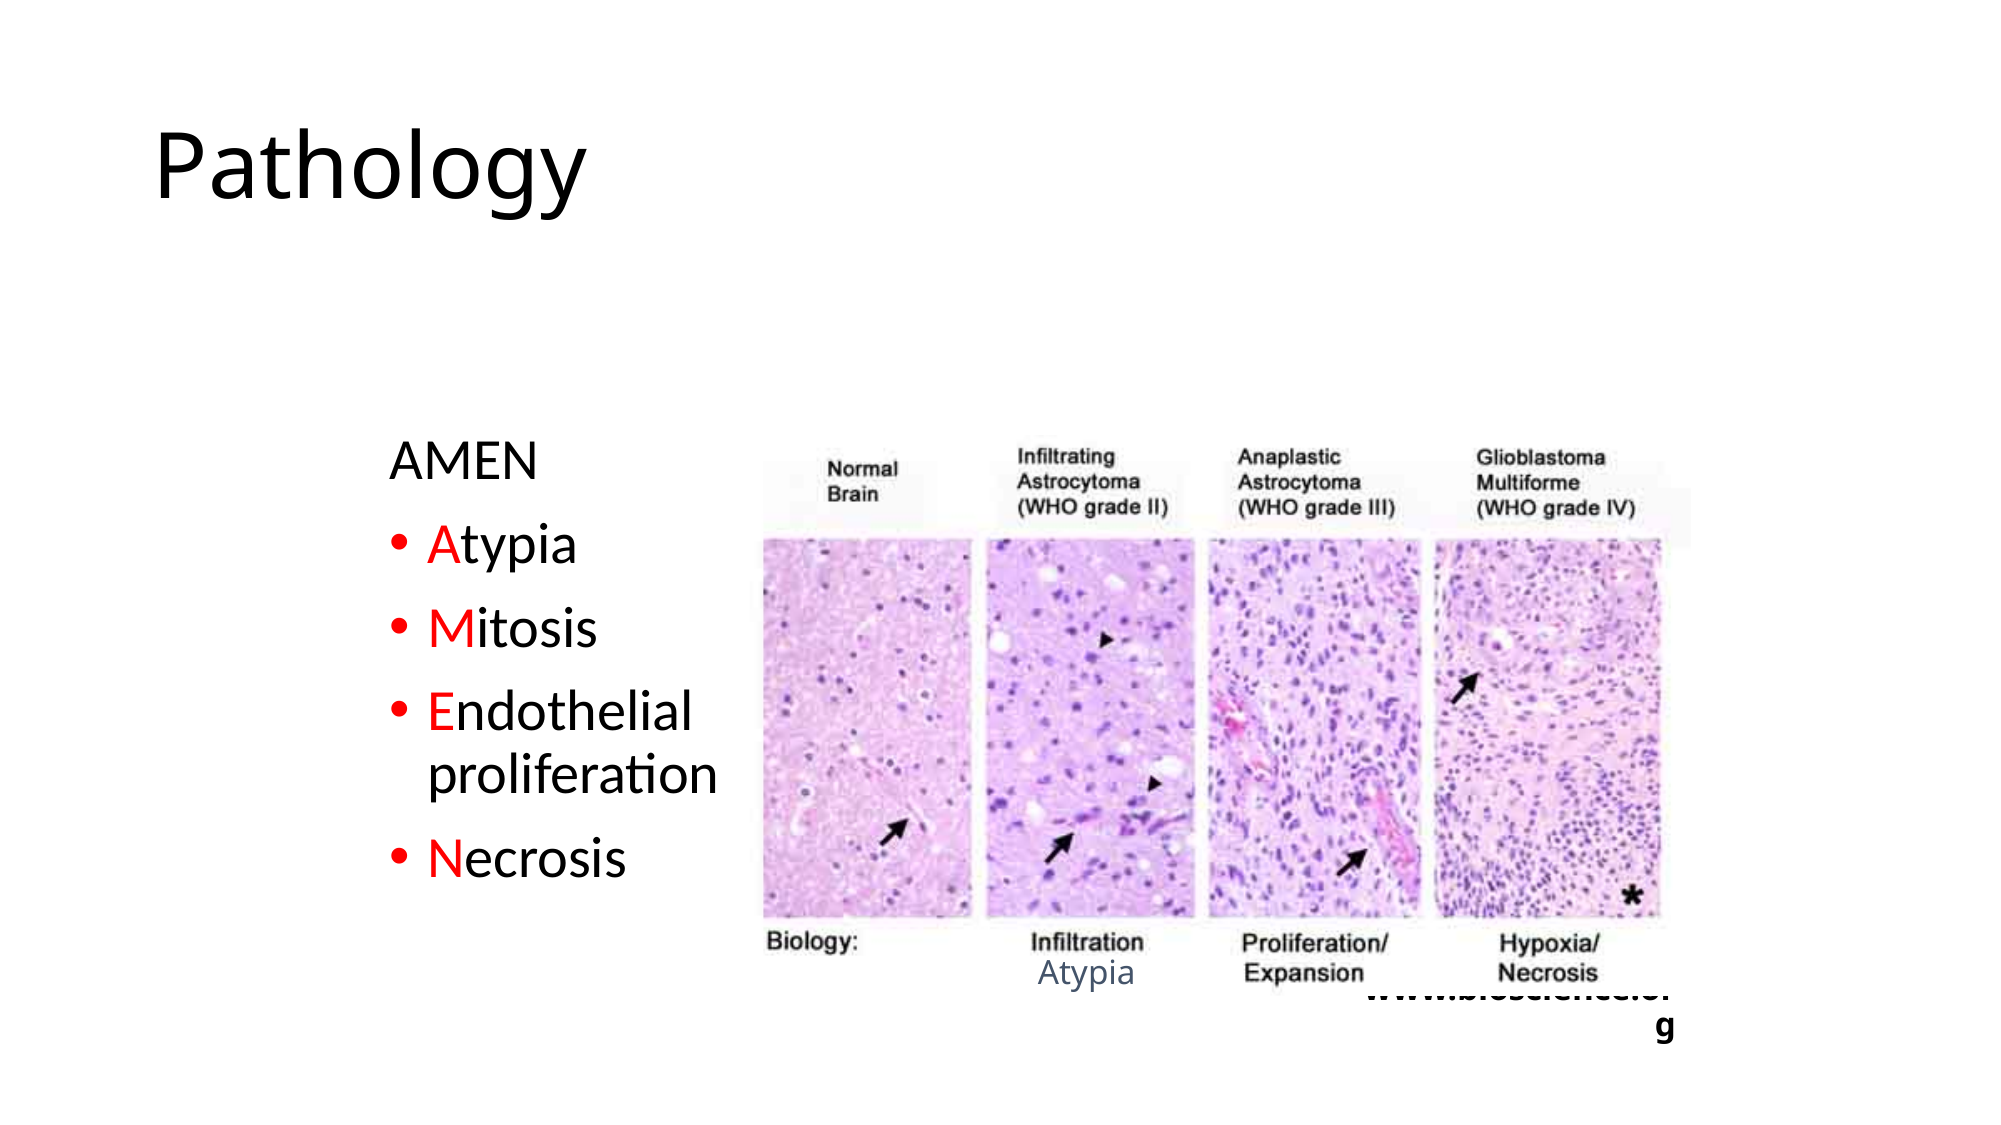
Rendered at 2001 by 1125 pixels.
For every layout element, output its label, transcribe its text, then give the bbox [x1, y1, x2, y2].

title Pathology [137, 59, 1863, 278]
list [737, 422, 1691, 996]
list www.bioscience.org [1330, 998, 1691, 1052]
list AMEN Atypia Mitosis Endothelial proliferation Necrosis [374, 422, 737, 923]
